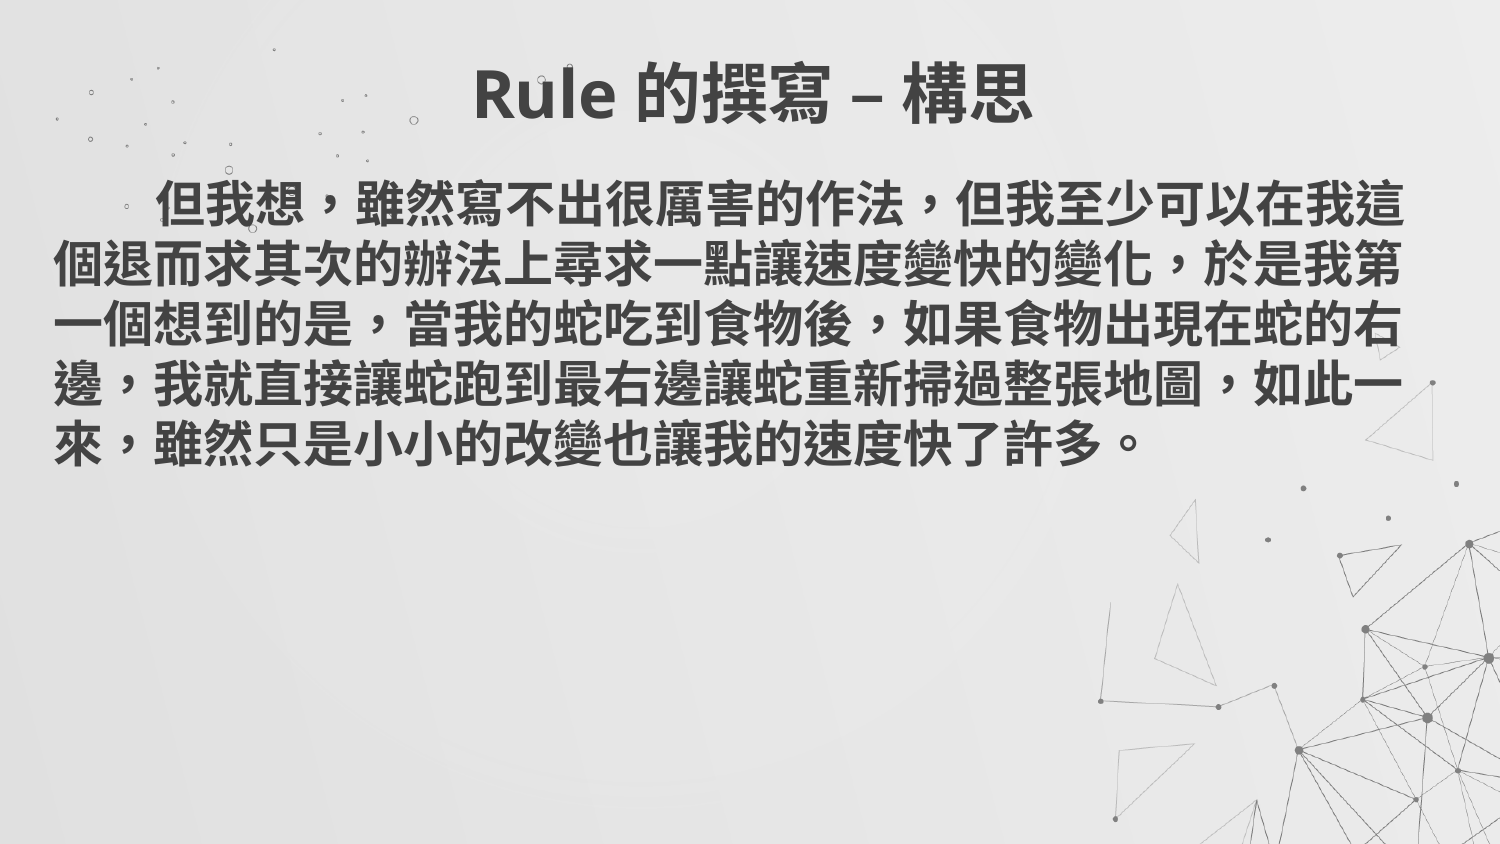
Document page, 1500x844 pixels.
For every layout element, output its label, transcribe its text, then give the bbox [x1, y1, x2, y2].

text_box Rule的撰寫 – 構思 [325, 37, 1181, 193]
title 但我想，雖然寫不出很厲害的作法，但我至少可以在我這個退而求其次的辦法上尋求一點讓速度變快的變化，於是我第一個想到的是，當我的蛇吃到食物後，如果食物出現在蛇的右邊，我就直接讓蛇跑到最右邊讓蛇重新掃過整張地圖，如此一來，雖然只是小小的改變也讓我的速度快了許多。 [38, 157, 1442, 800]
picture [0, 0, 1500, 844]
